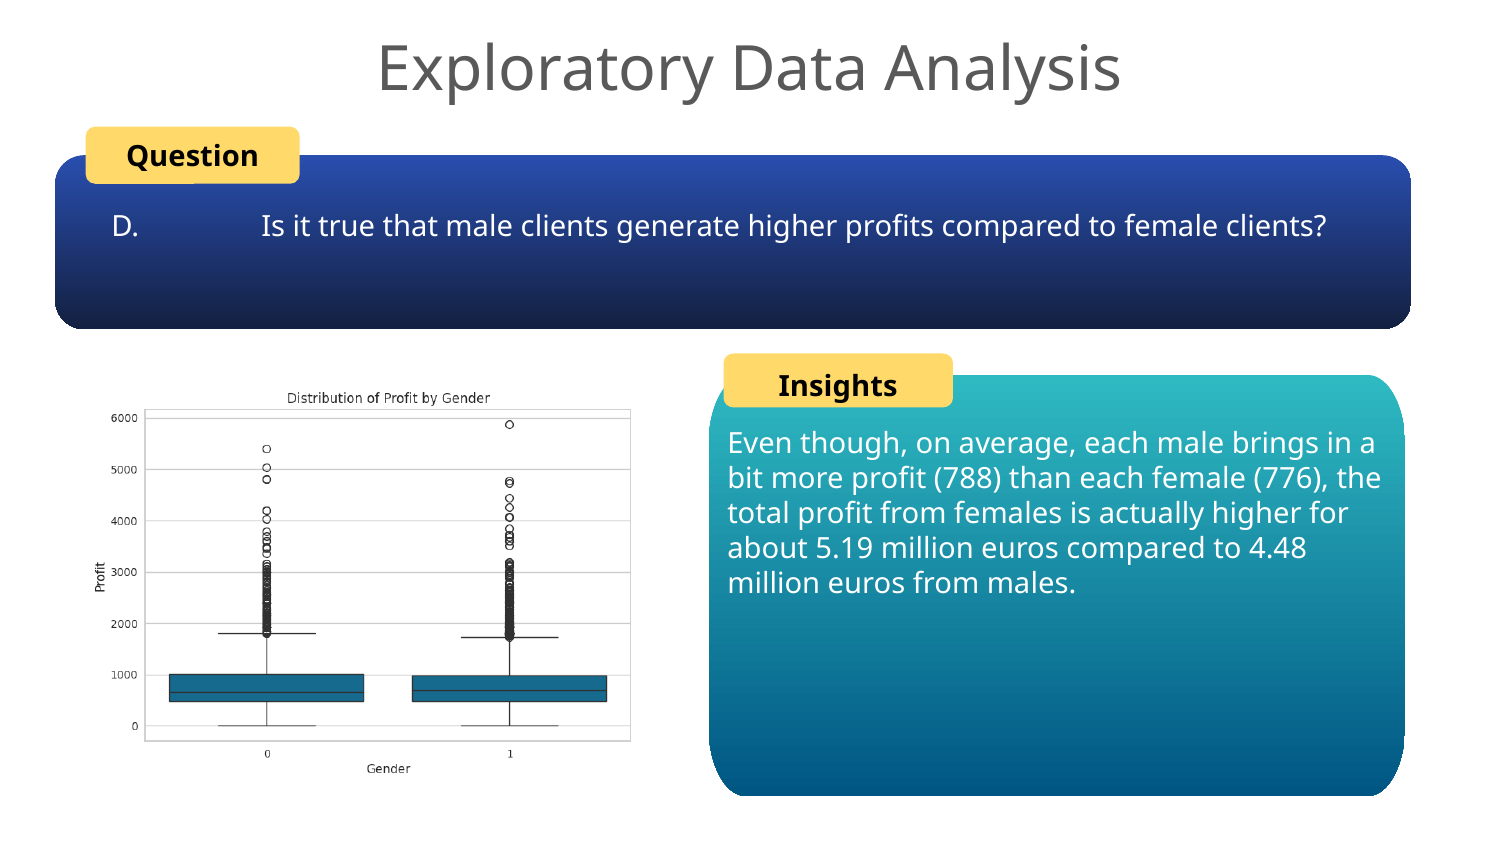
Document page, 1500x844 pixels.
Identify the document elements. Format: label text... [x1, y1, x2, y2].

text_box D. Is it true that male clients generate higher profits compared to female clients? [96, 192, 1374, 258]
text_box Question [85, 126, 300, 184]
text_box [55, 155, 1412, 329]
picture [86, 384, 638, 784]
list Exploratory Data Analysis [257, 15, 1242, 115]
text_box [723, 353, 954, 408]
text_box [726, 424, 1385, 733]
text_box [708, 375, 1406, 796]
